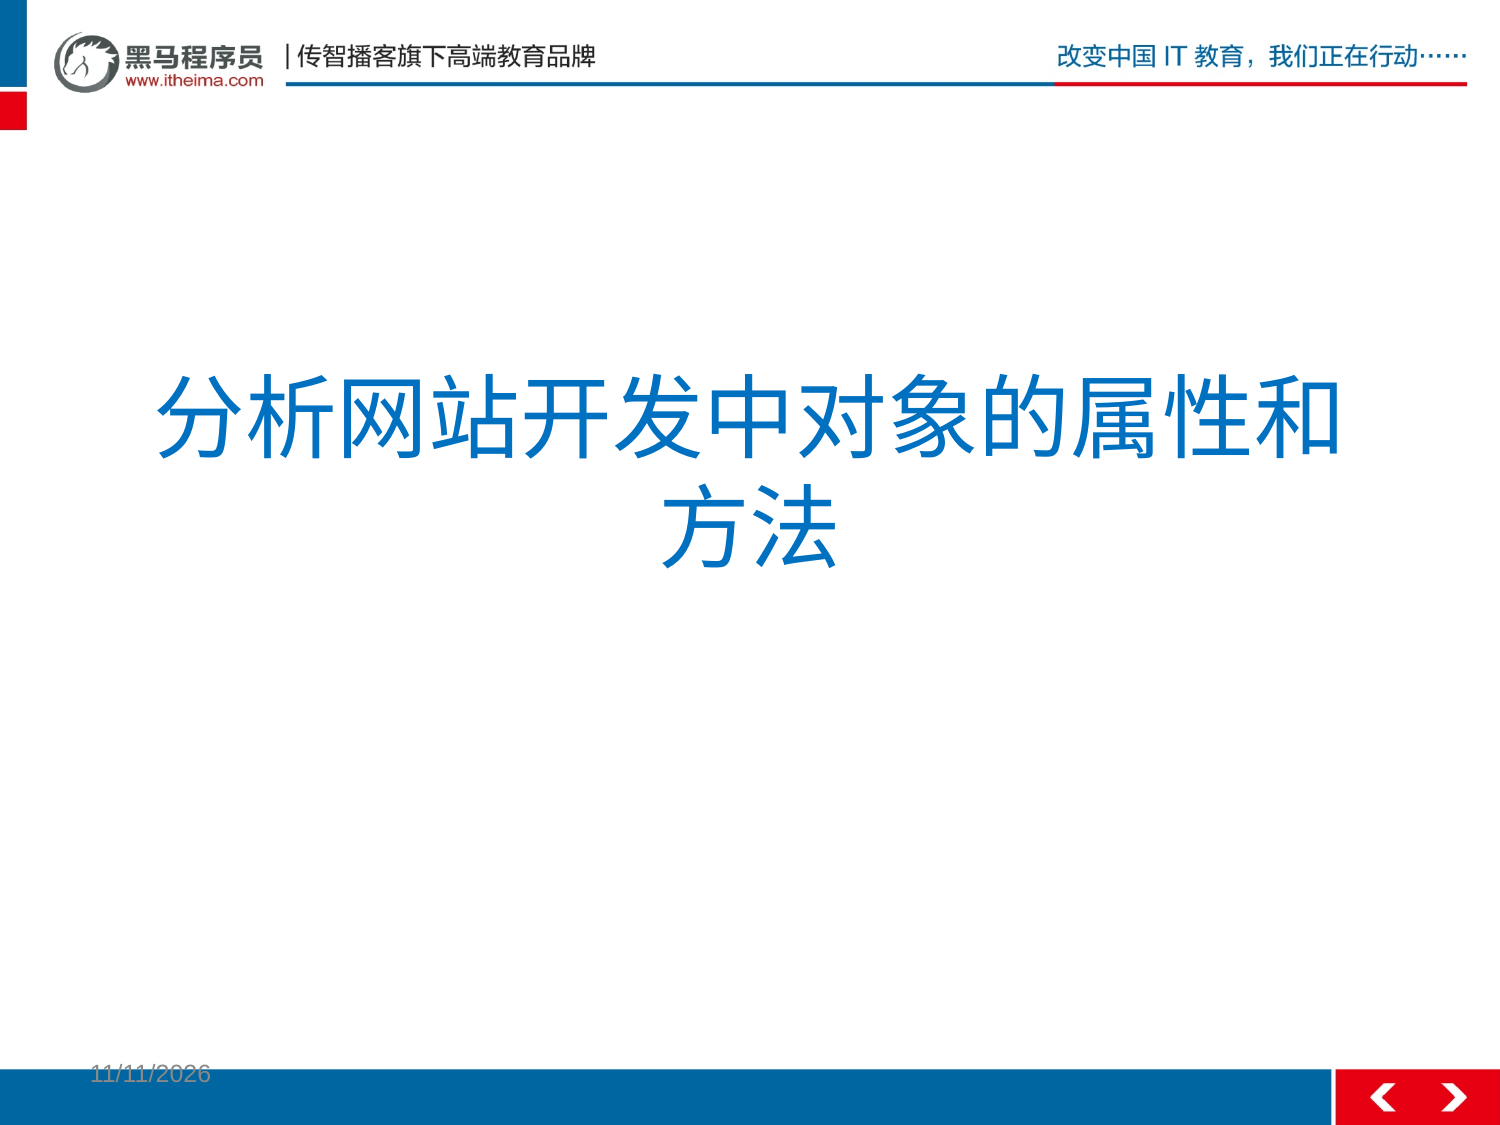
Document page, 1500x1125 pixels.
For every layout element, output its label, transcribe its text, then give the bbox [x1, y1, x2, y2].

title 分析网站开发中对象的属性和方法 [112, 349, 1388, 591]
text_box [75, 1042, 425, 1103]
picture [0, 0, 1500, 1125]
